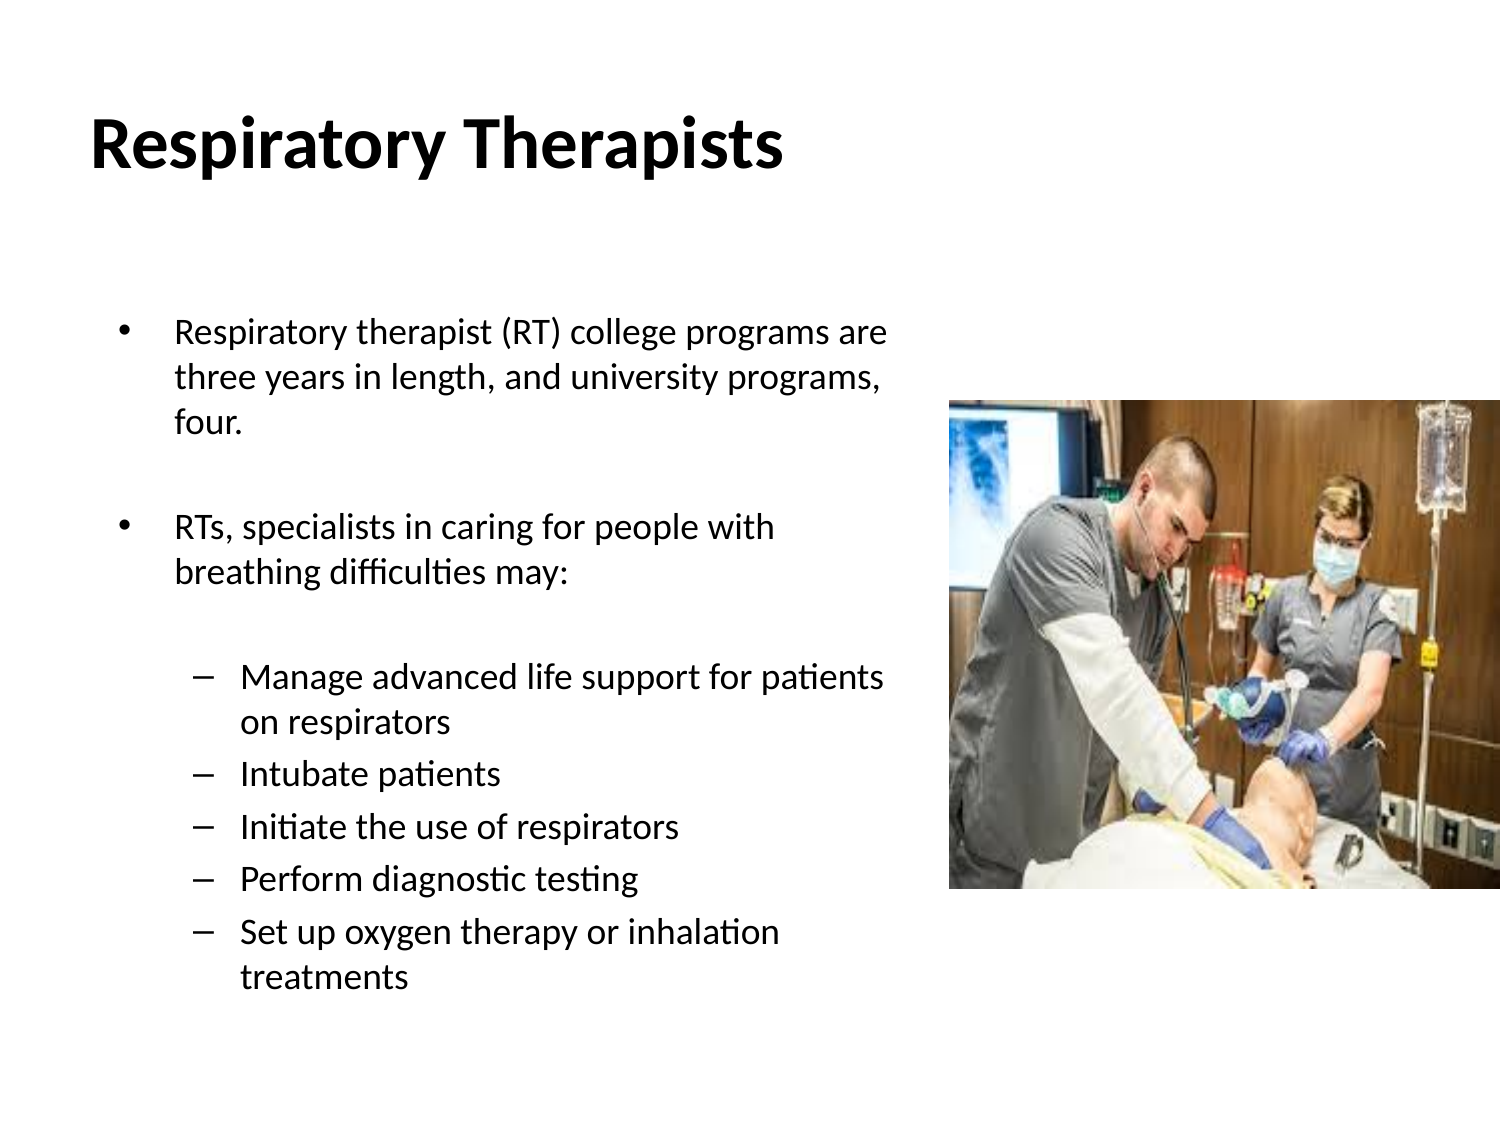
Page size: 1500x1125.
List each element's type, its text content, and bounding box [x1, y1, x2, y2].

title Respiratory Therapists [75, 45, 1425, 233]
list Respiratory therapist (RT) college programs are three years in length, and university programs, four. RTs, specialists in caring for people with breathing difficulties may: Manage advanced life support for patients on respirators Intubate patients Initiate the use of respirators Perform diagnostic testing Set up oxygen therapy or inhalation treatments [103, 299, 914, 1014]
picture [949, 400, 1500, 889]
